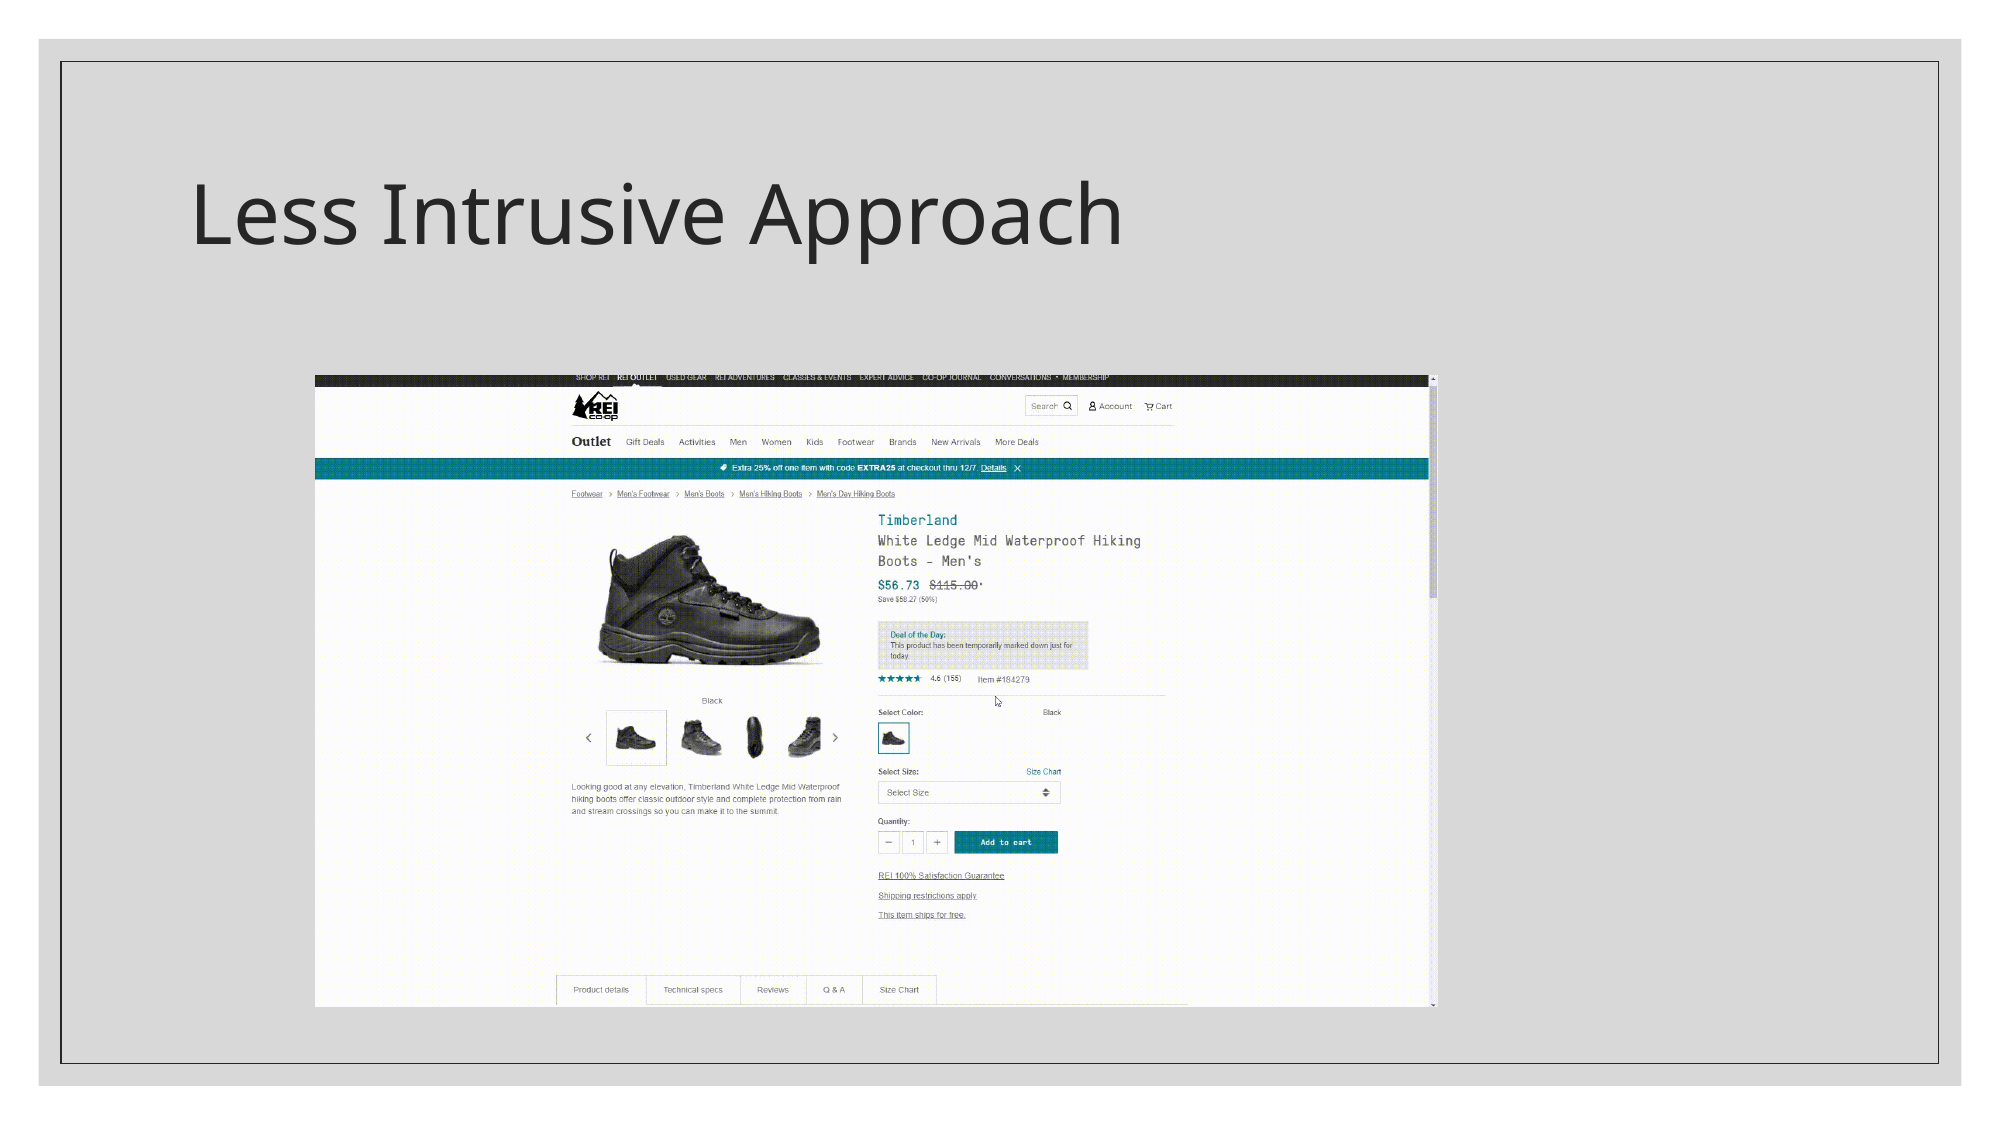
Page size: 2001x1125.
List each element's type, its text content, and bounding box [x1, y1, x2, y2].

title Less Intrusive Approach [174, 105, 1825, 331]
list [314, 375, 1438, 1007]
